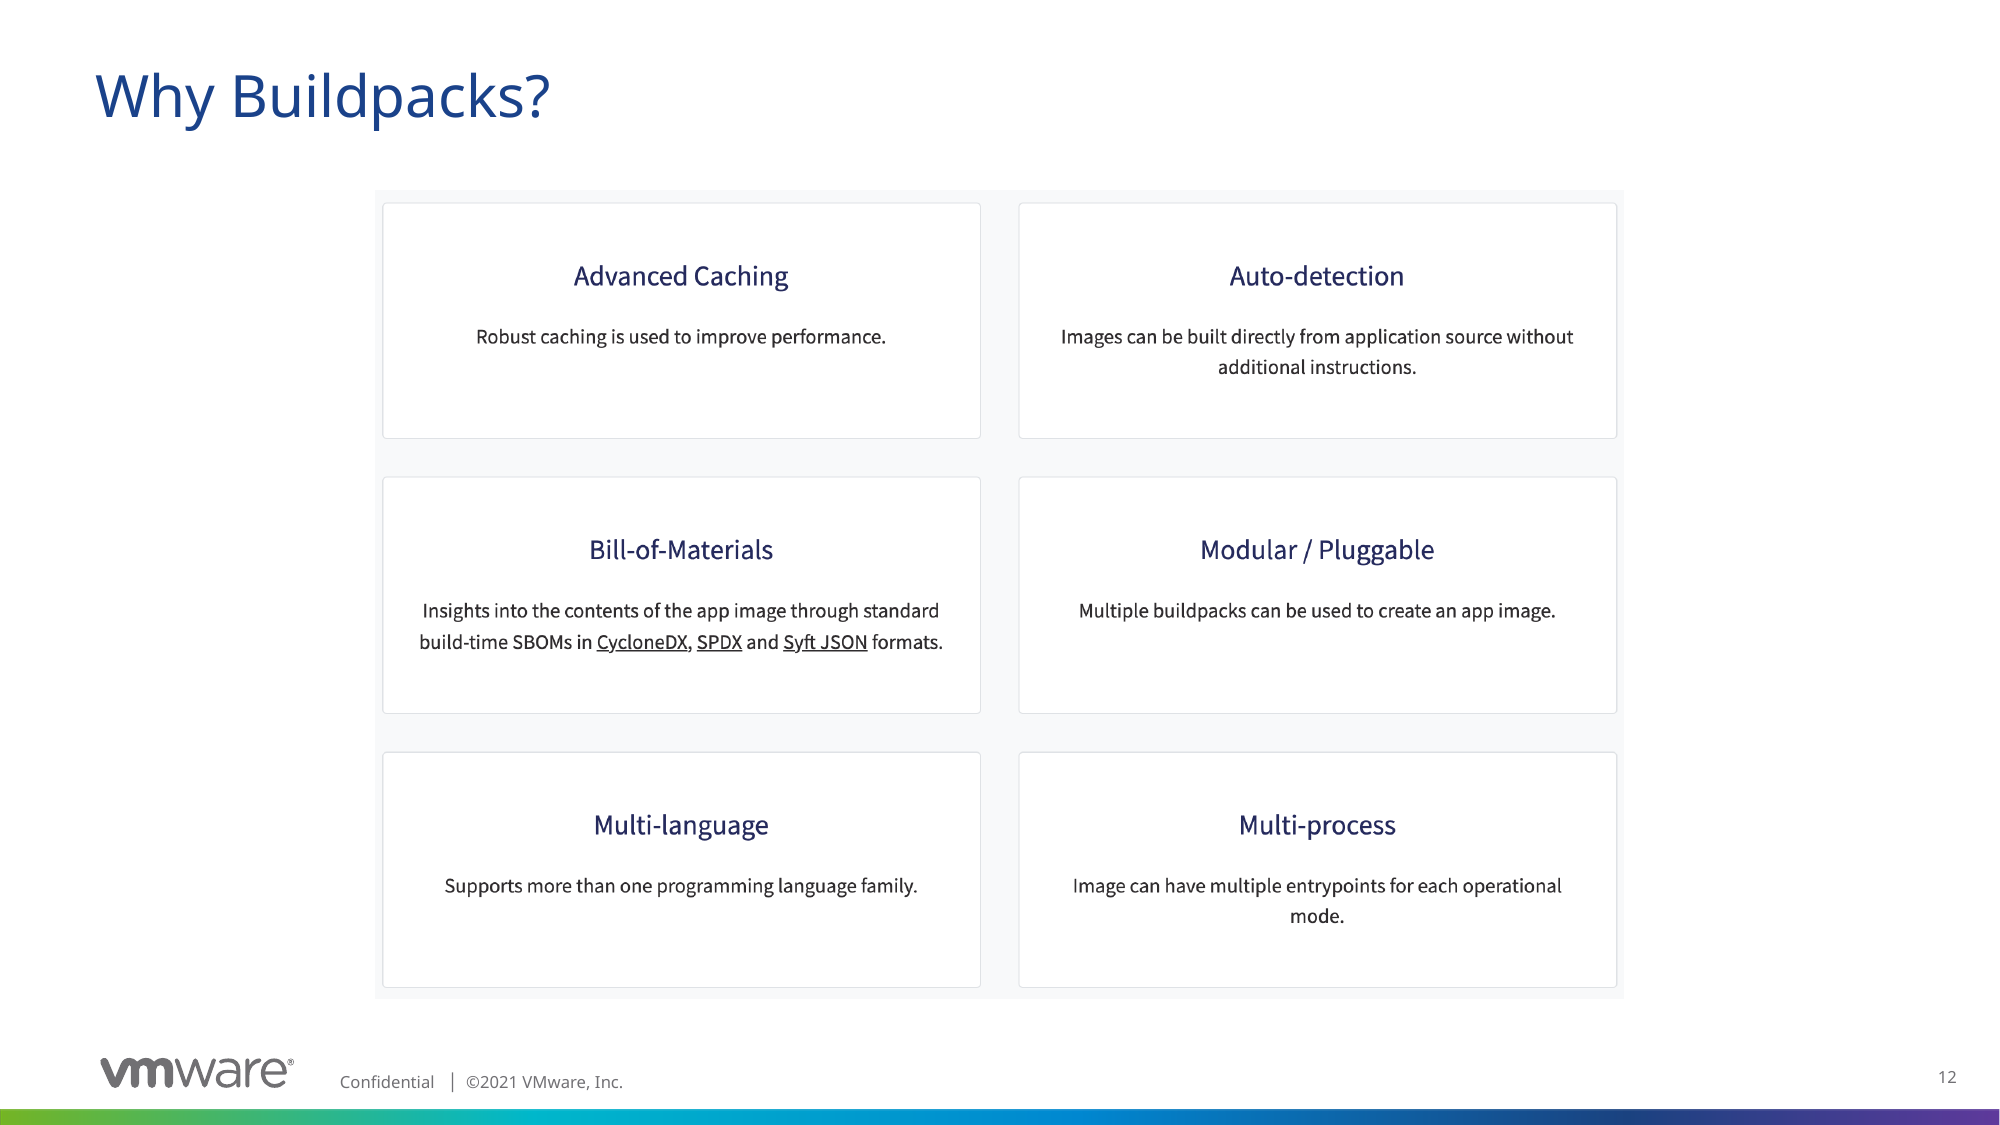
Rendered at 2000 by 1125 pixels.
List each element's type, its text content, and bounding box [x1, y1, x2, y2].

picture [375, 190, 1625, 1000]
title Why Buildpacks? [95, 67, 1900, 131]
picture [0, 1109, 2000, 1125]
